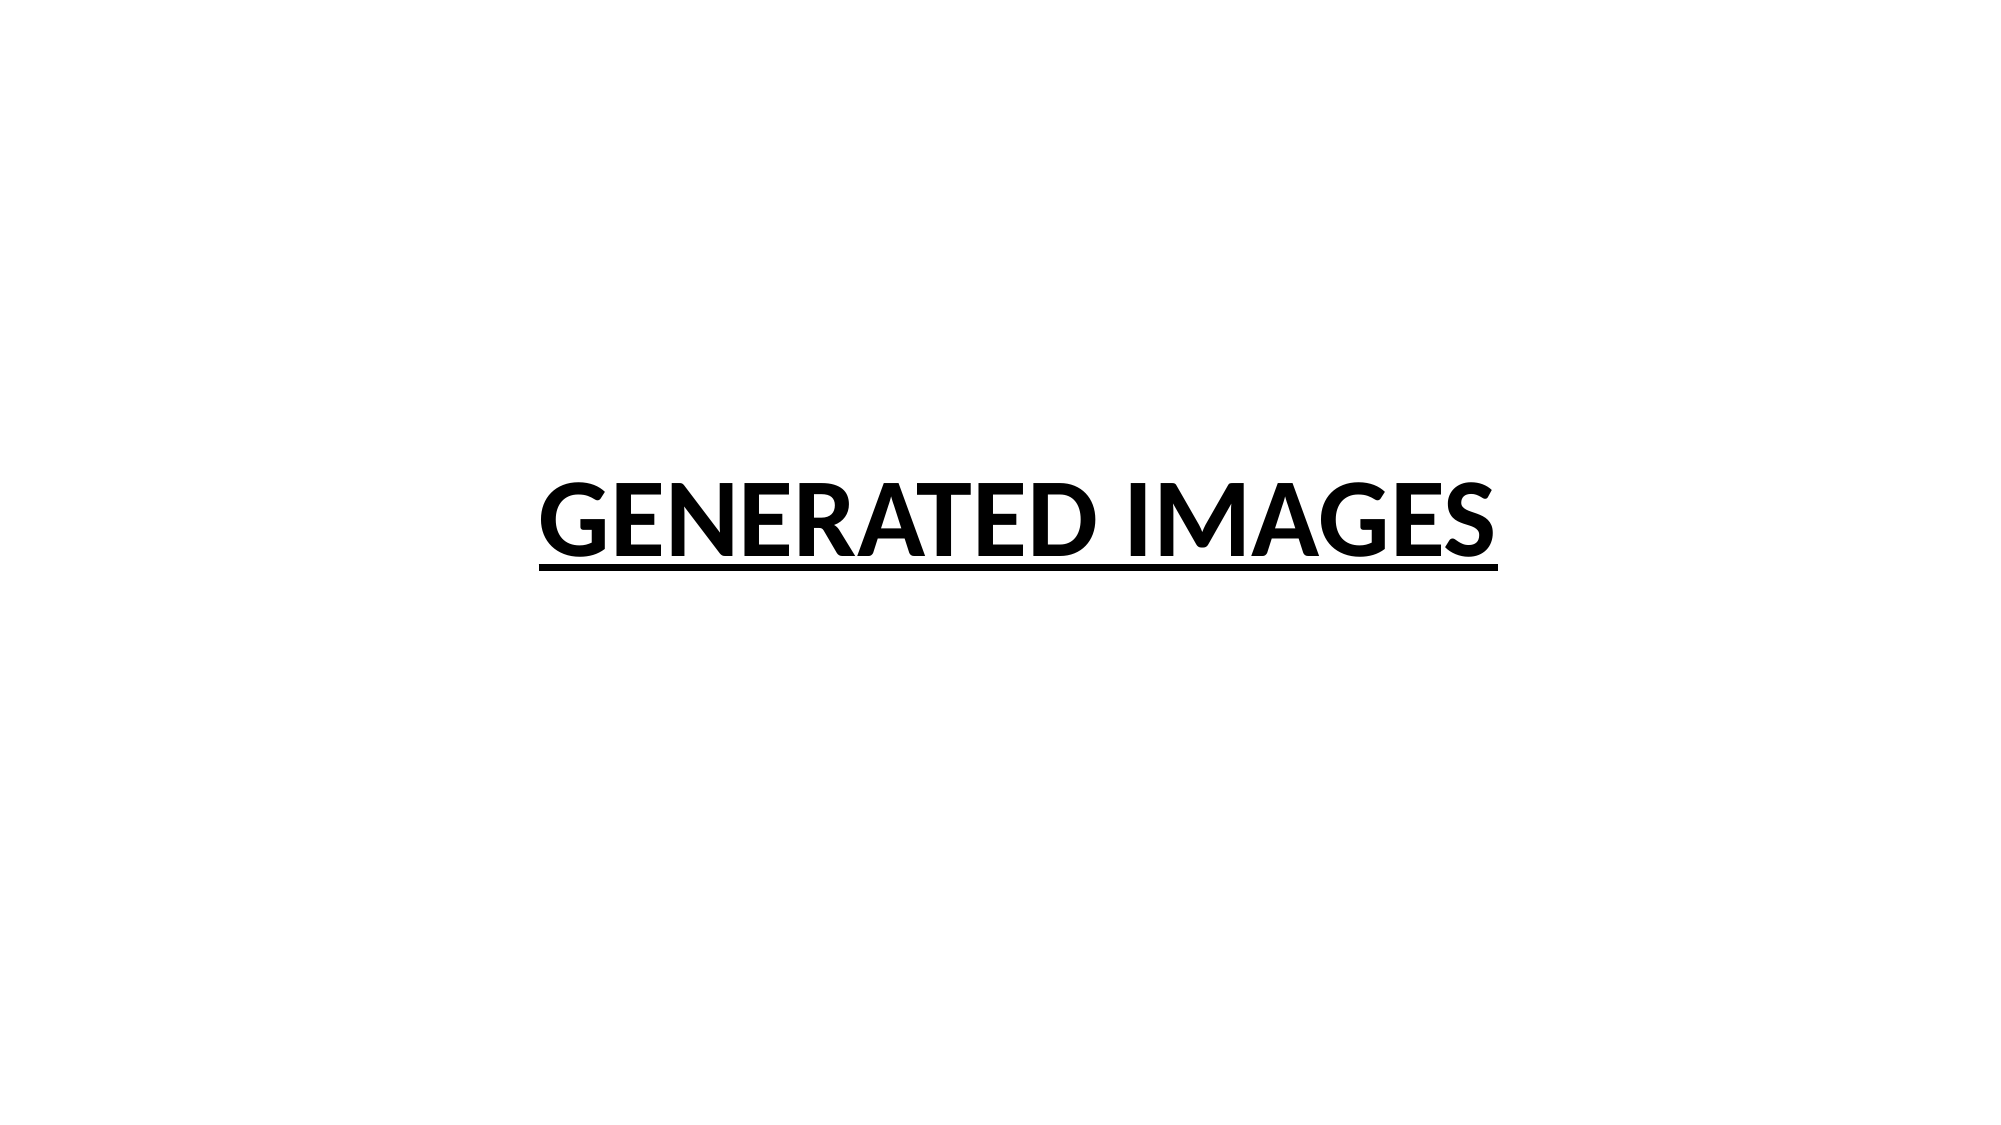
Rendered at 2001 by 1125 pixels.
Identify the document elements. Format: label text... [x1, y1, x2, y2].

title GENERATED IMAGES [155, 411, 1881, 629]
